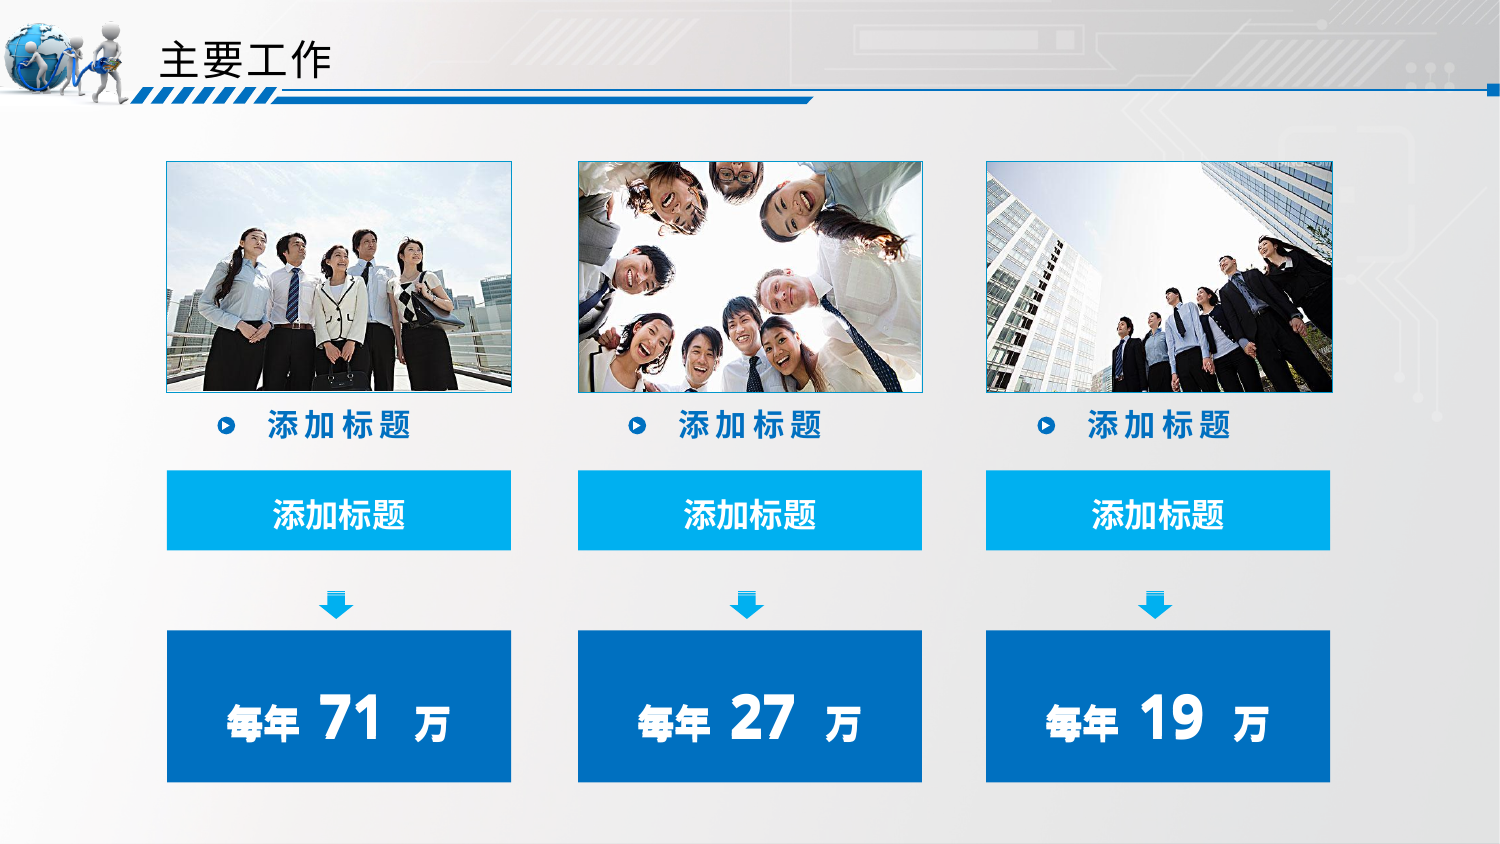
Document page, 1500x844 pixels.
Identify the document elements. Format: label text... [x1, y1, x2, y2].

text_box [624, 397, 876, 451]
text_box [985, 469, 1331, 551]
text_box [985, 630, 1331, 783]
picture [168, 163, 510, 391]
text_box 主要工作 [143, 26, 348, 92]
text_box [166, 469, 512, 551]
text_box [577, 630, 923, 783]
picture [0, 0, 1500, 126]
picture [580, 163, 921, 391]
text_box [316, 589, 356, 621]
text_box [1033, 397, 1285, 451]
text_box [727, 589, 767, 621]
text_box [1135, 589, 1175, 621]
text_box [577, 469, 923, 551]
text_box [166, 630, 512, 783]
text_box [213, 399, 465, 451]
picture [988, 163, 1331, 391]
